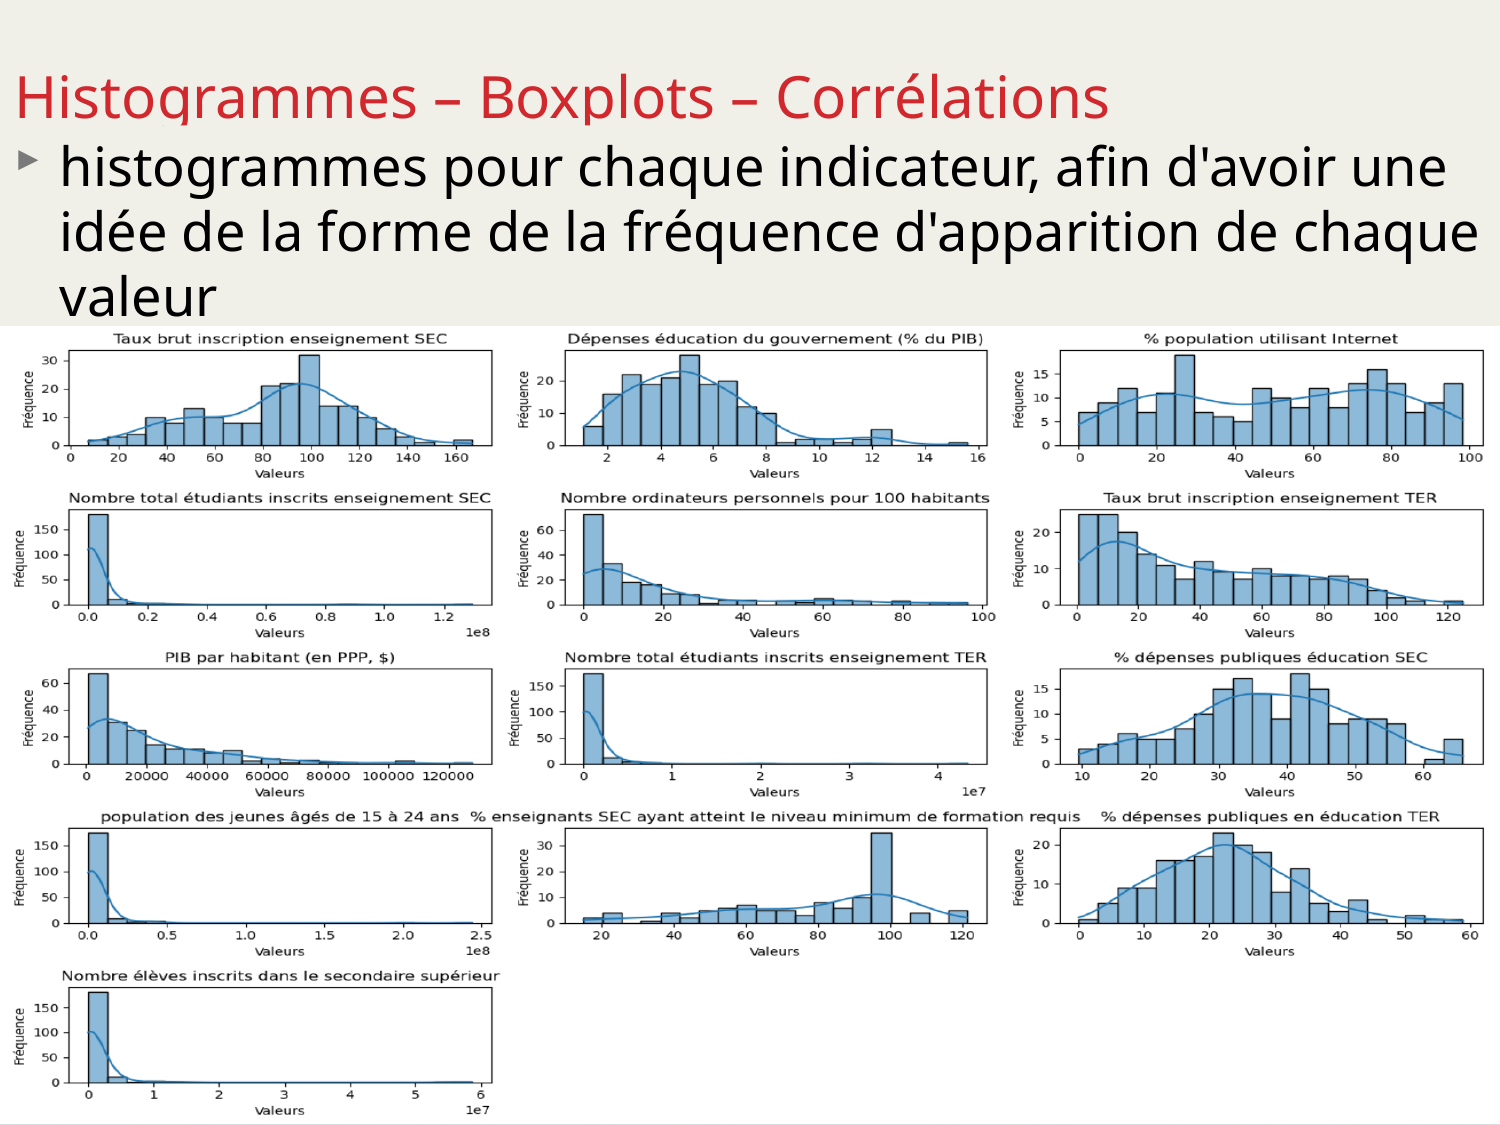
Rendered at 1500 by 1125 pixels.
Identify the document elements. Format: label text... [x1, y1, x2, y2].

list histogrammes pour chaque indicateur, afin d'avoir une idée de la forme de la fréquence d'apparition de chaque valeur [0, 125, 1500, 326]
picture [0, 326, 1500, 1125]
title Histogrammes – Boxplots – Corrélations [0, 0, 1500, 125]
